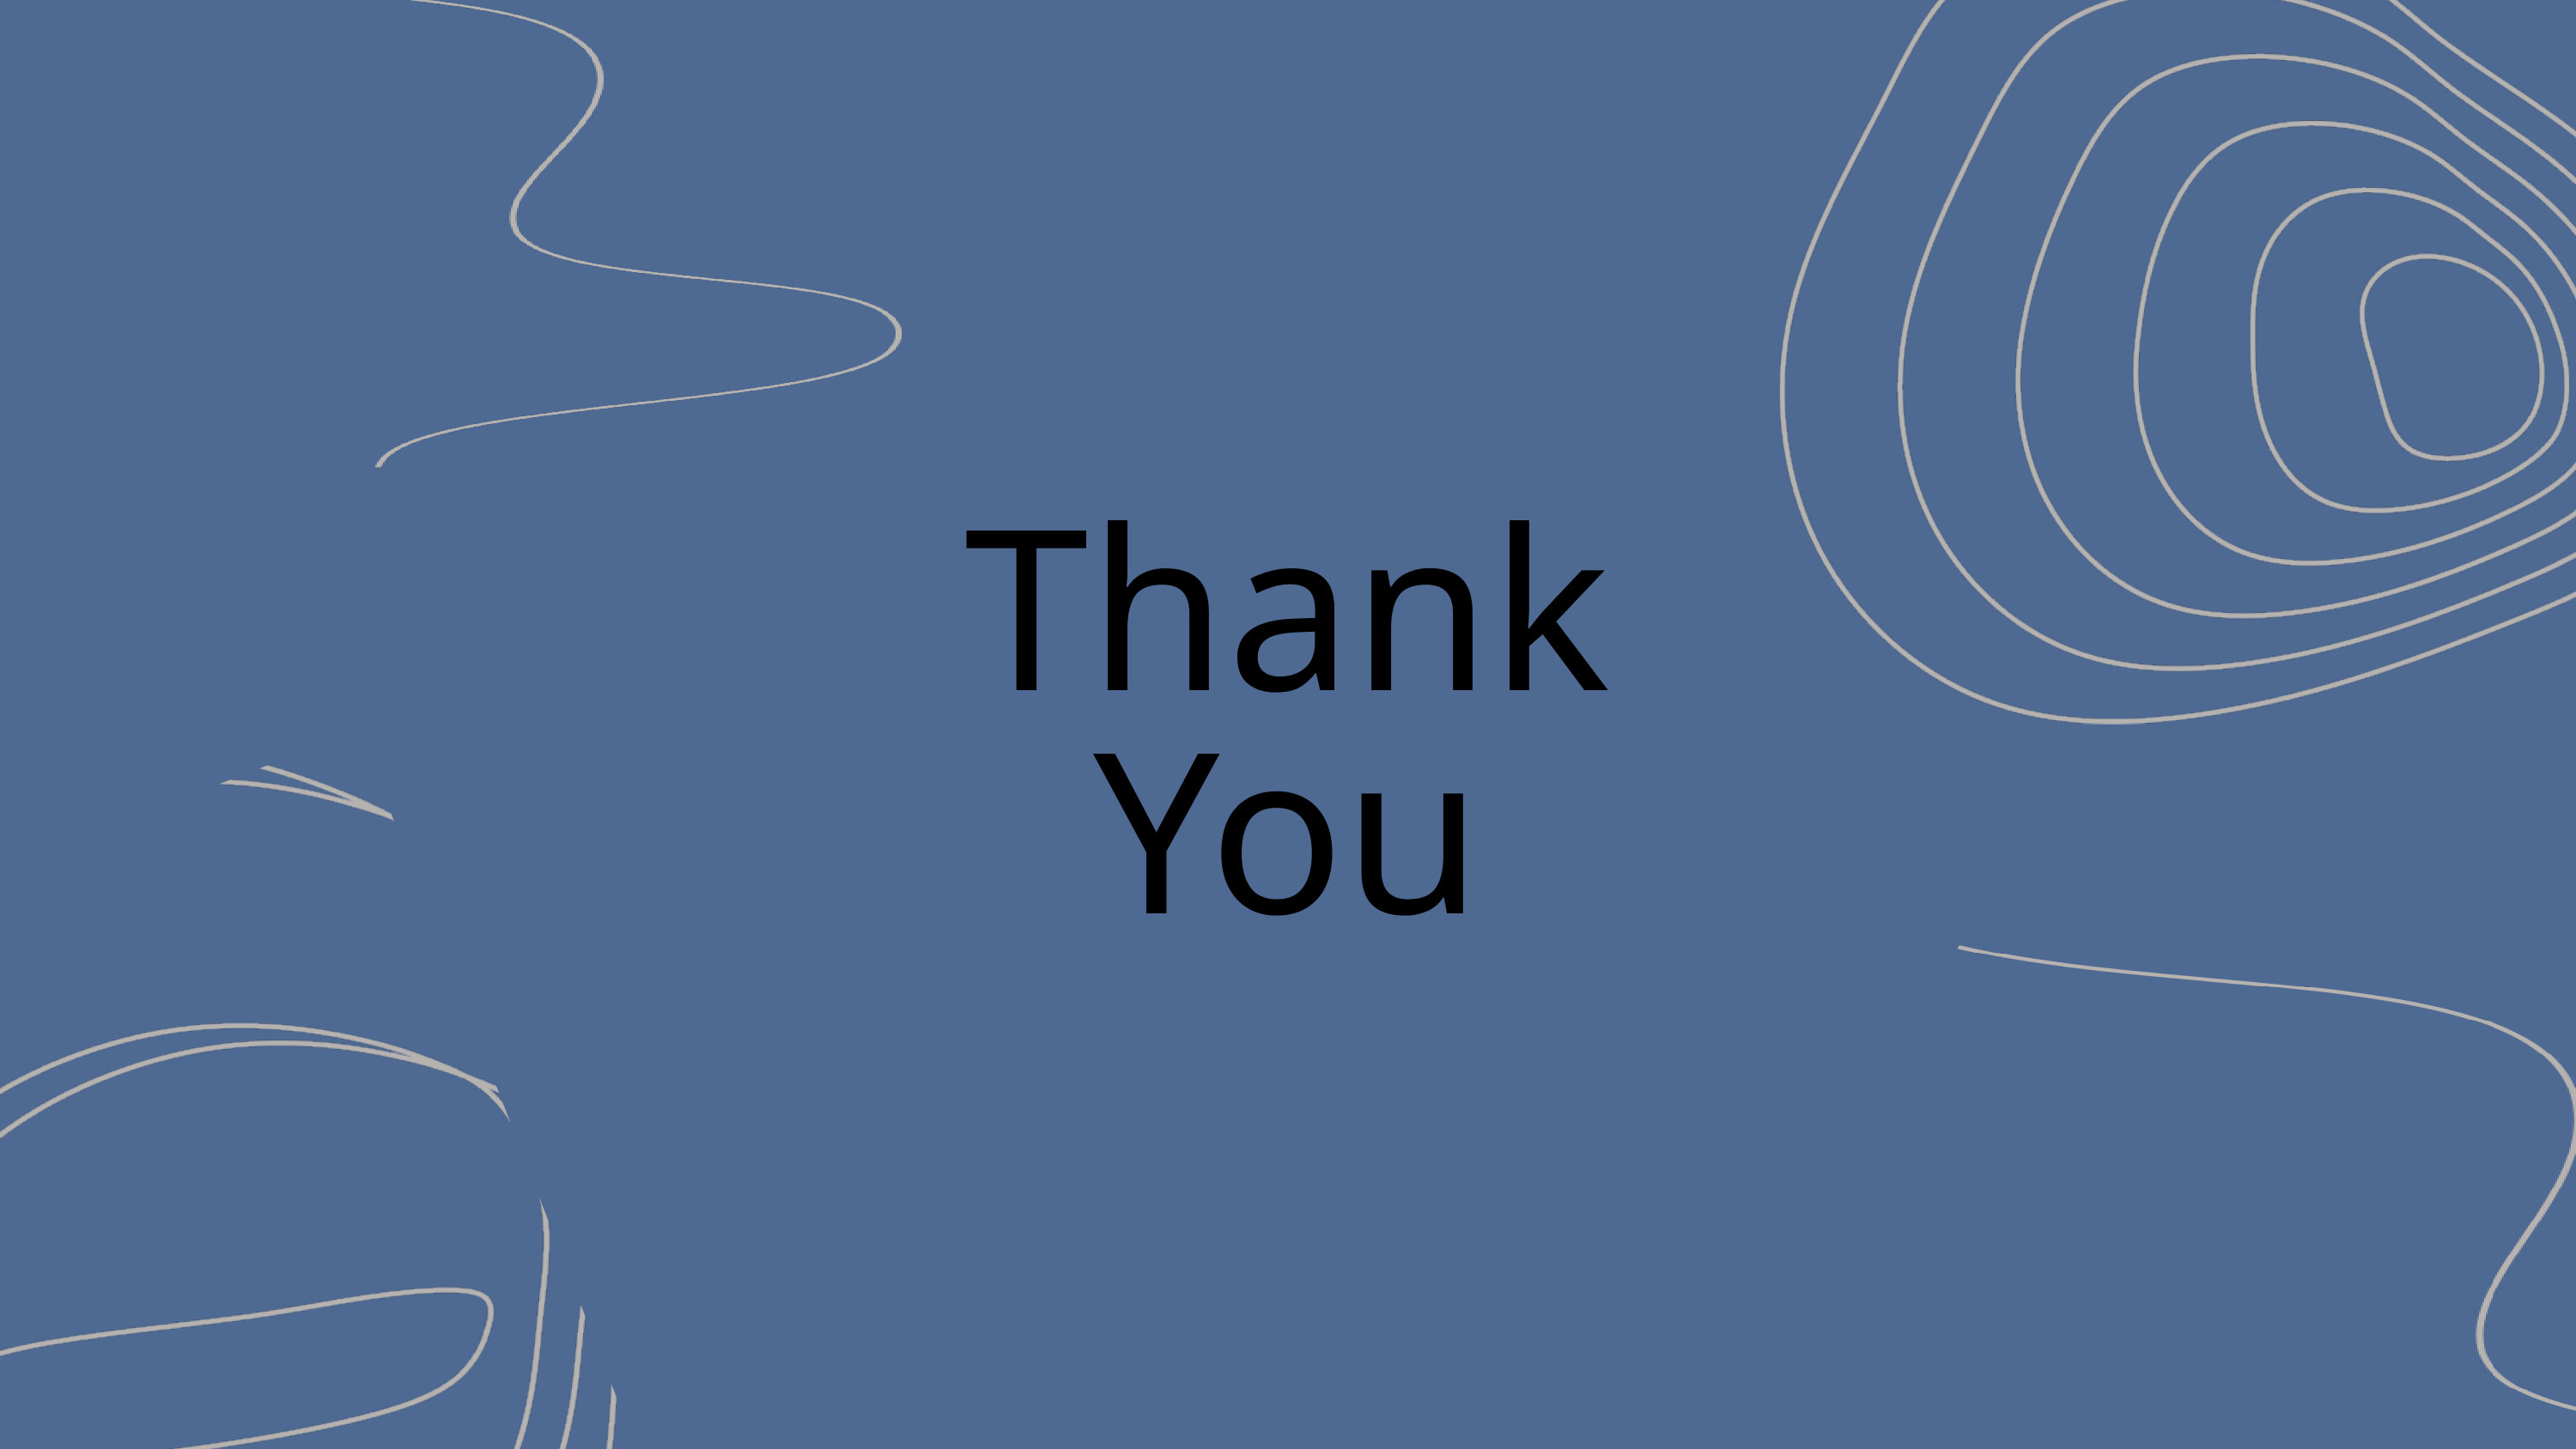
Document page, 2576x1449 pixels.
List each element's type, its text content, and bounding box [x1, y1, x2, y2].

text_box [1776, 0, 2576, 724]
text_box [0, 0, 909, 487]
text_box [1776, 786, 2576, 1449]
text_box Thank You [462, 511, 2114, 959]
text_box [0, 730, 637, 1449]
